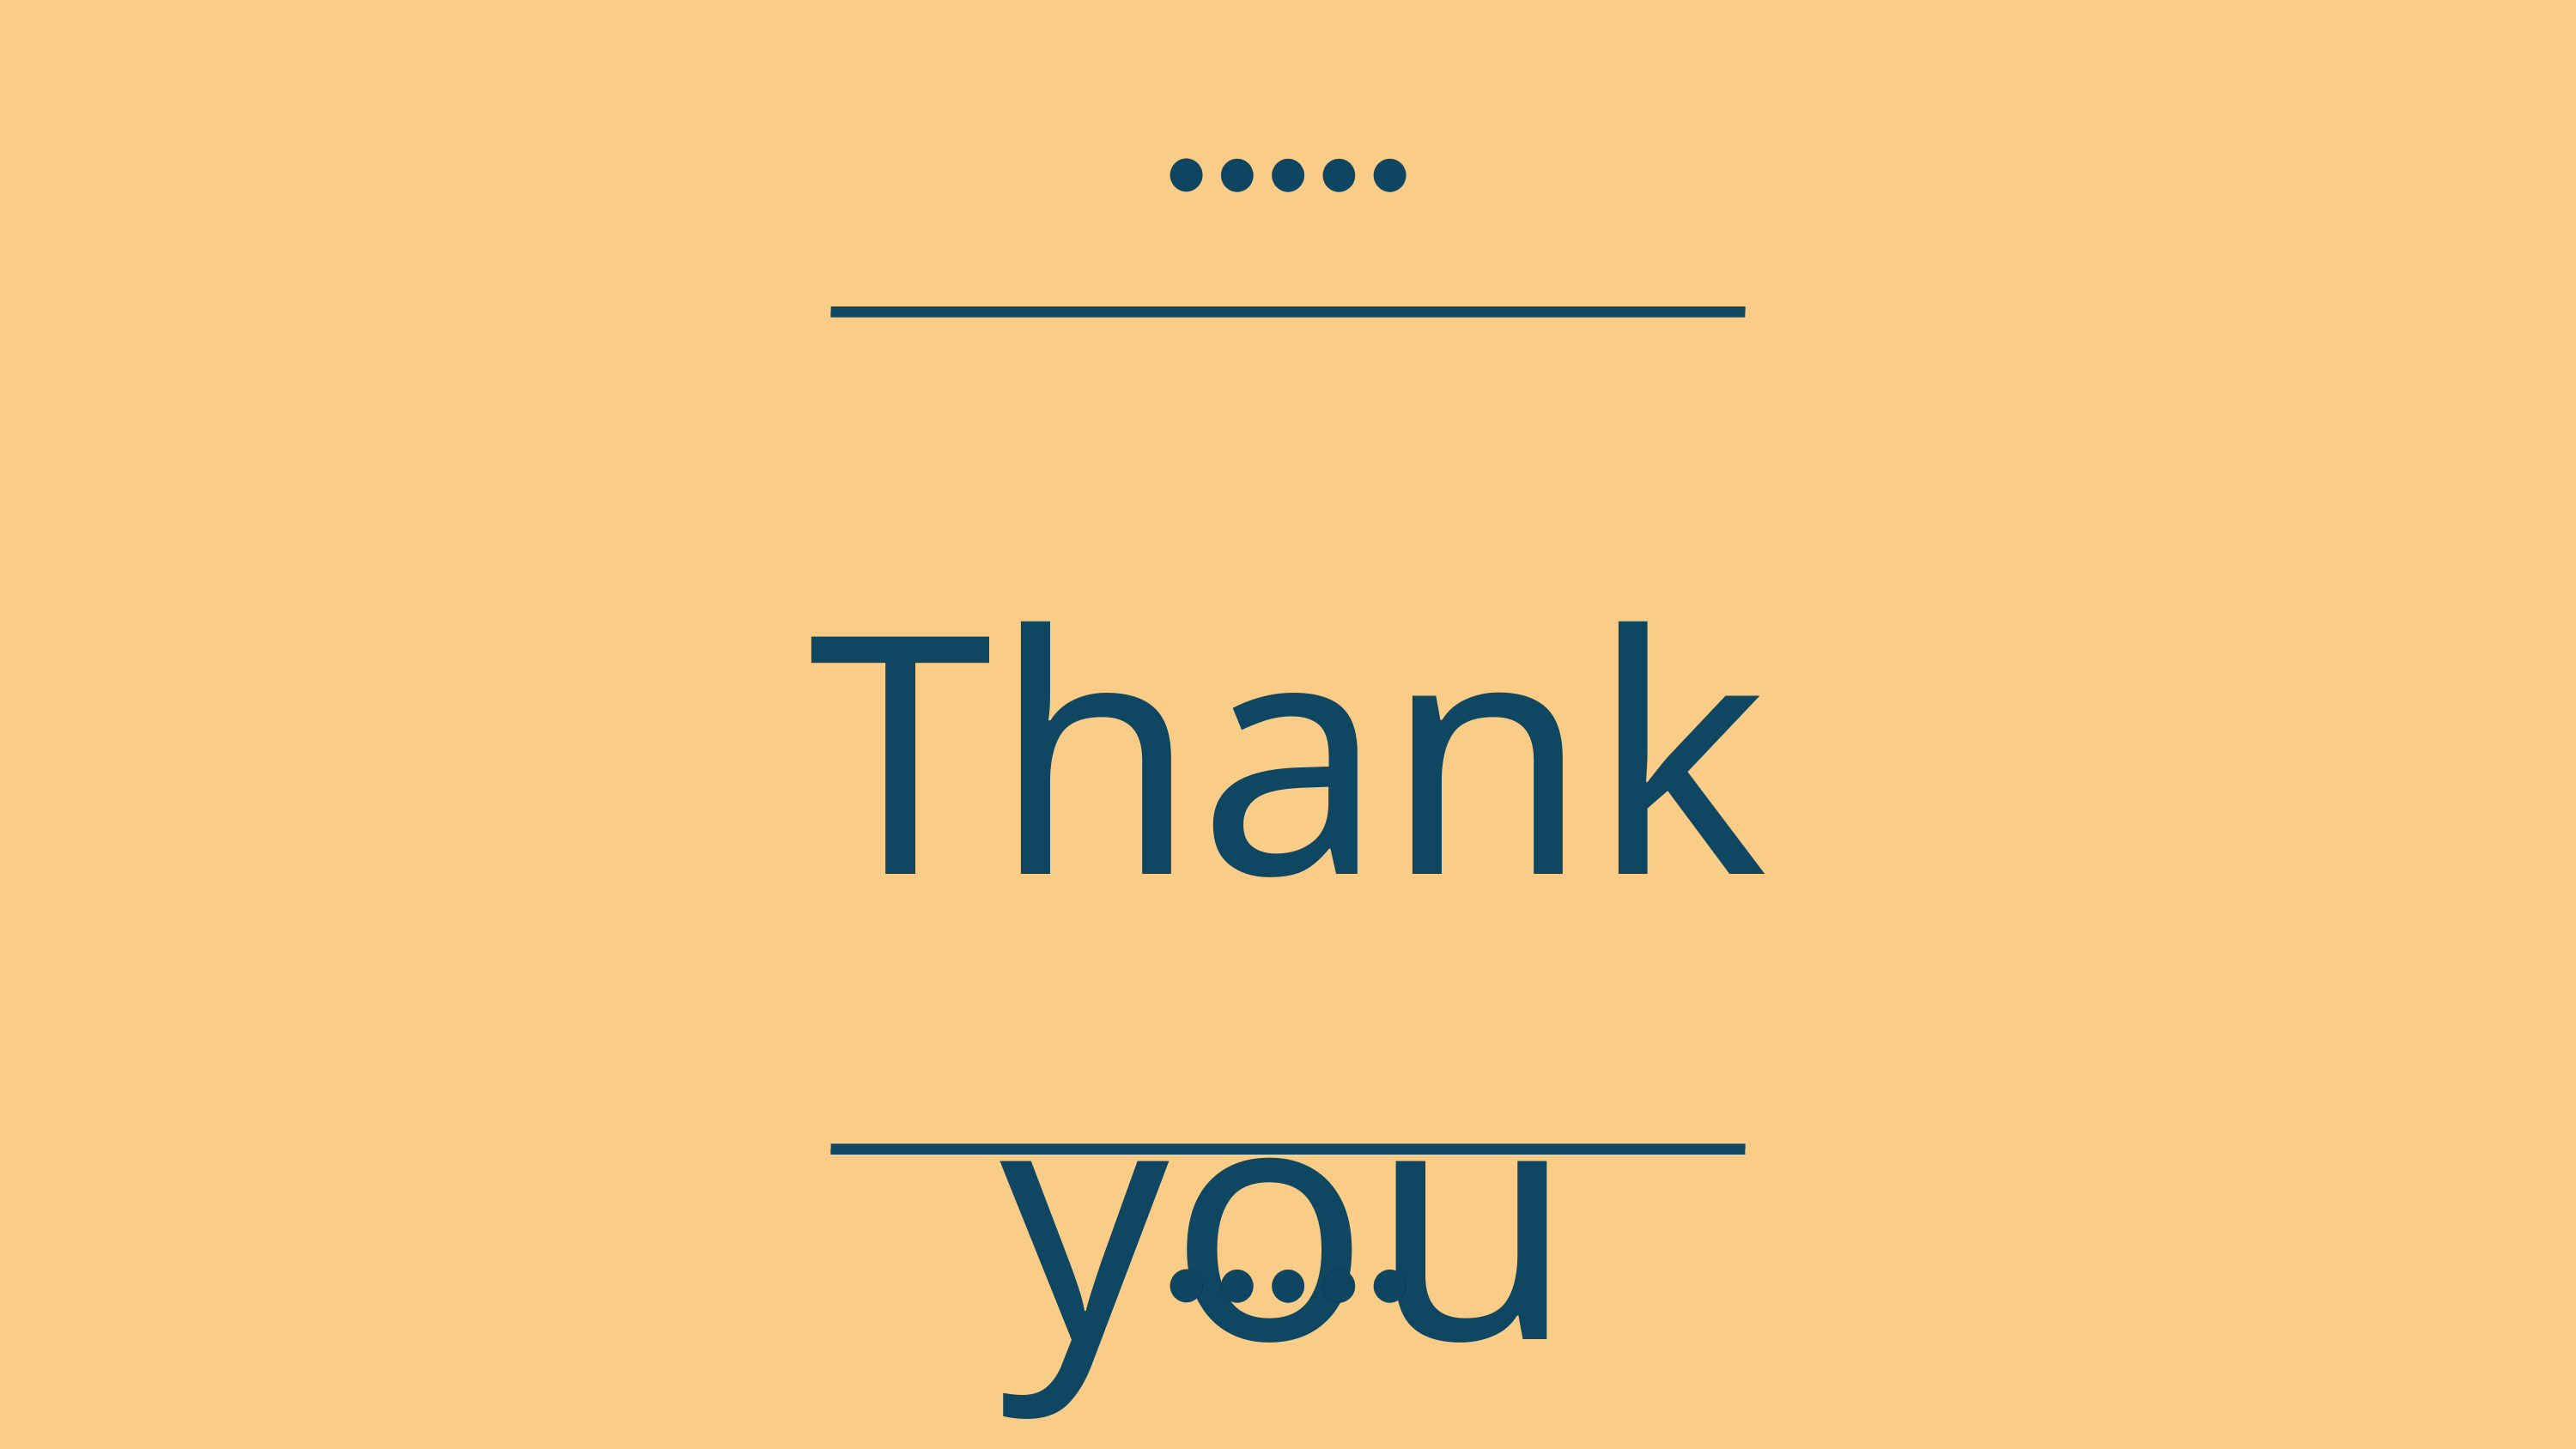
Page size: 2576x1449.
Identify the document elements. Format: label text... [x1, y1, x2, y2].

text_box [1170, 157, 1406, 193]
text_box [1170, 1268, 1406, 1304]
text_box Thank you [484, 476, 2092, 1406]
